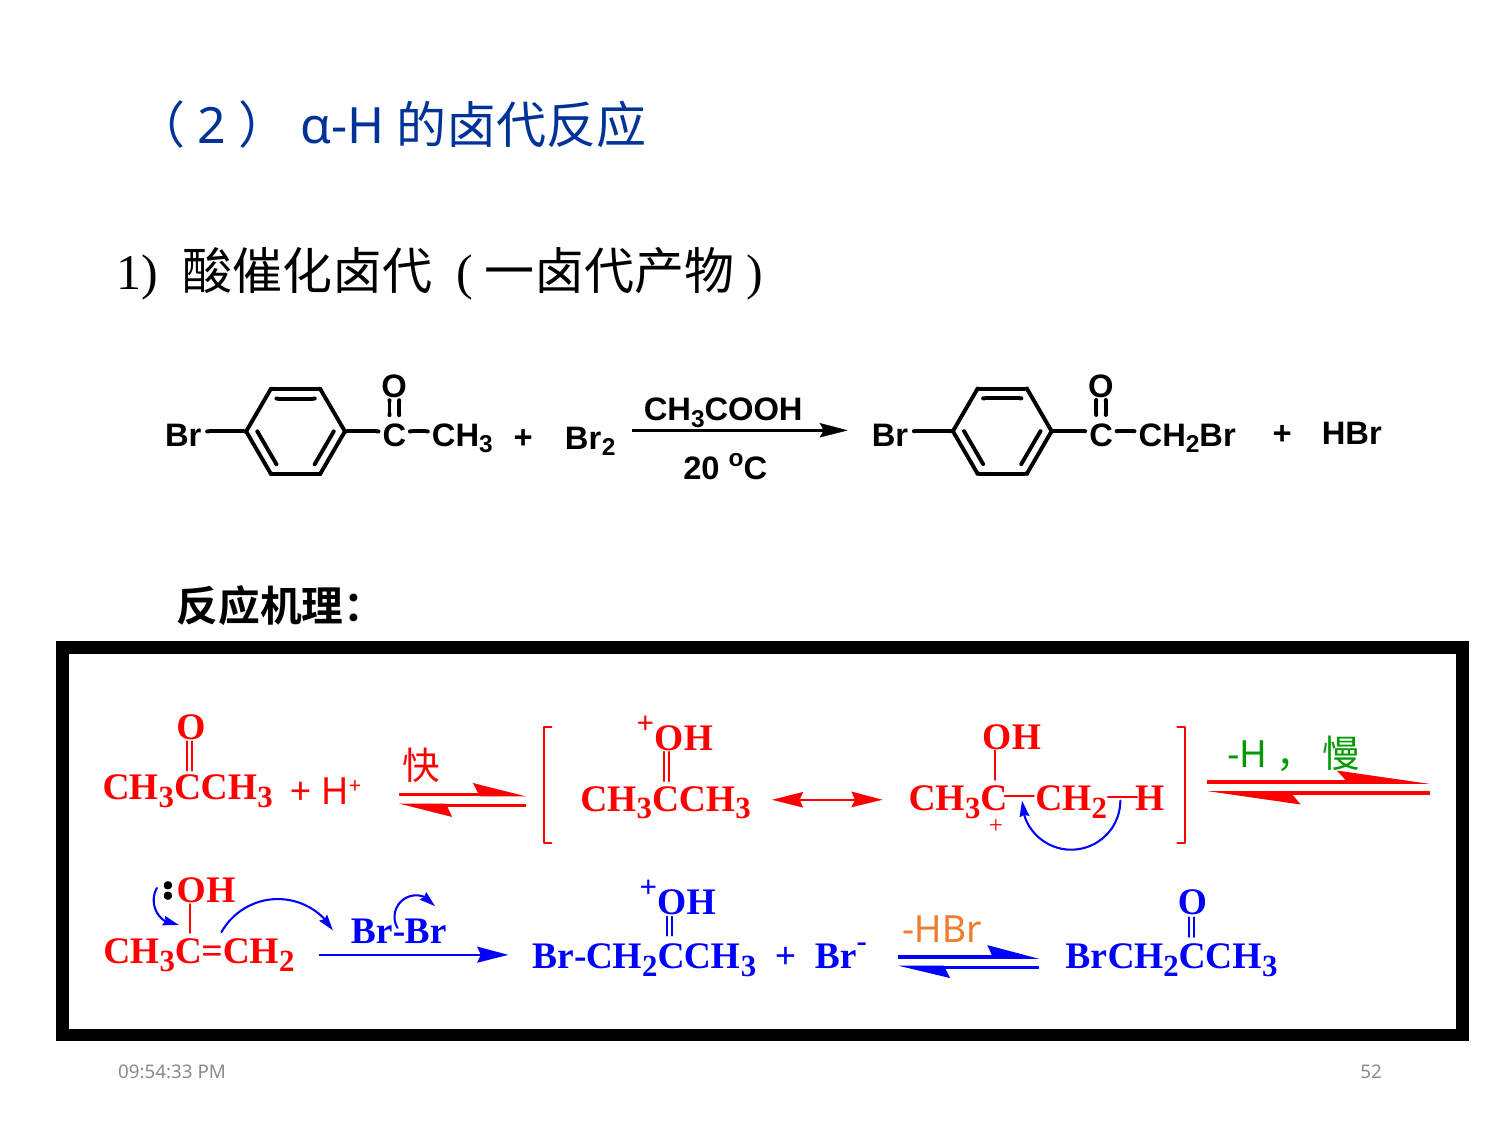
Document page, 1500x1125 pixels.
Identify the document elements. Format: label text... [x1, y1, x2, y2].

text_box 反应机理： [161, 564, 1485, 638]
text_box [887, 934, 1050, 989]
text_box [99, 872, 870, 981]
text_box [99, 709, 276, 813]
slide_number 52 [1059, 1042, 1397, 1103]
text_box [537, 709, 1192, 856]
text_box [62, 647, 1463, 1035]
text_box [159, 368, 1388, 492]
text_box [1062, 884, 1280, 981]
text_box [1192, 759, 1450, 816]
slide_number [103, 1042, 441, 1103]
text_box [387, 772, 537, 828]
text_box （2）α-H的卤代反应 [121, 85, 661, 161]
text_box 1) 酸催化卤代 (一卤代产物) [101, 231, 779, 307]
